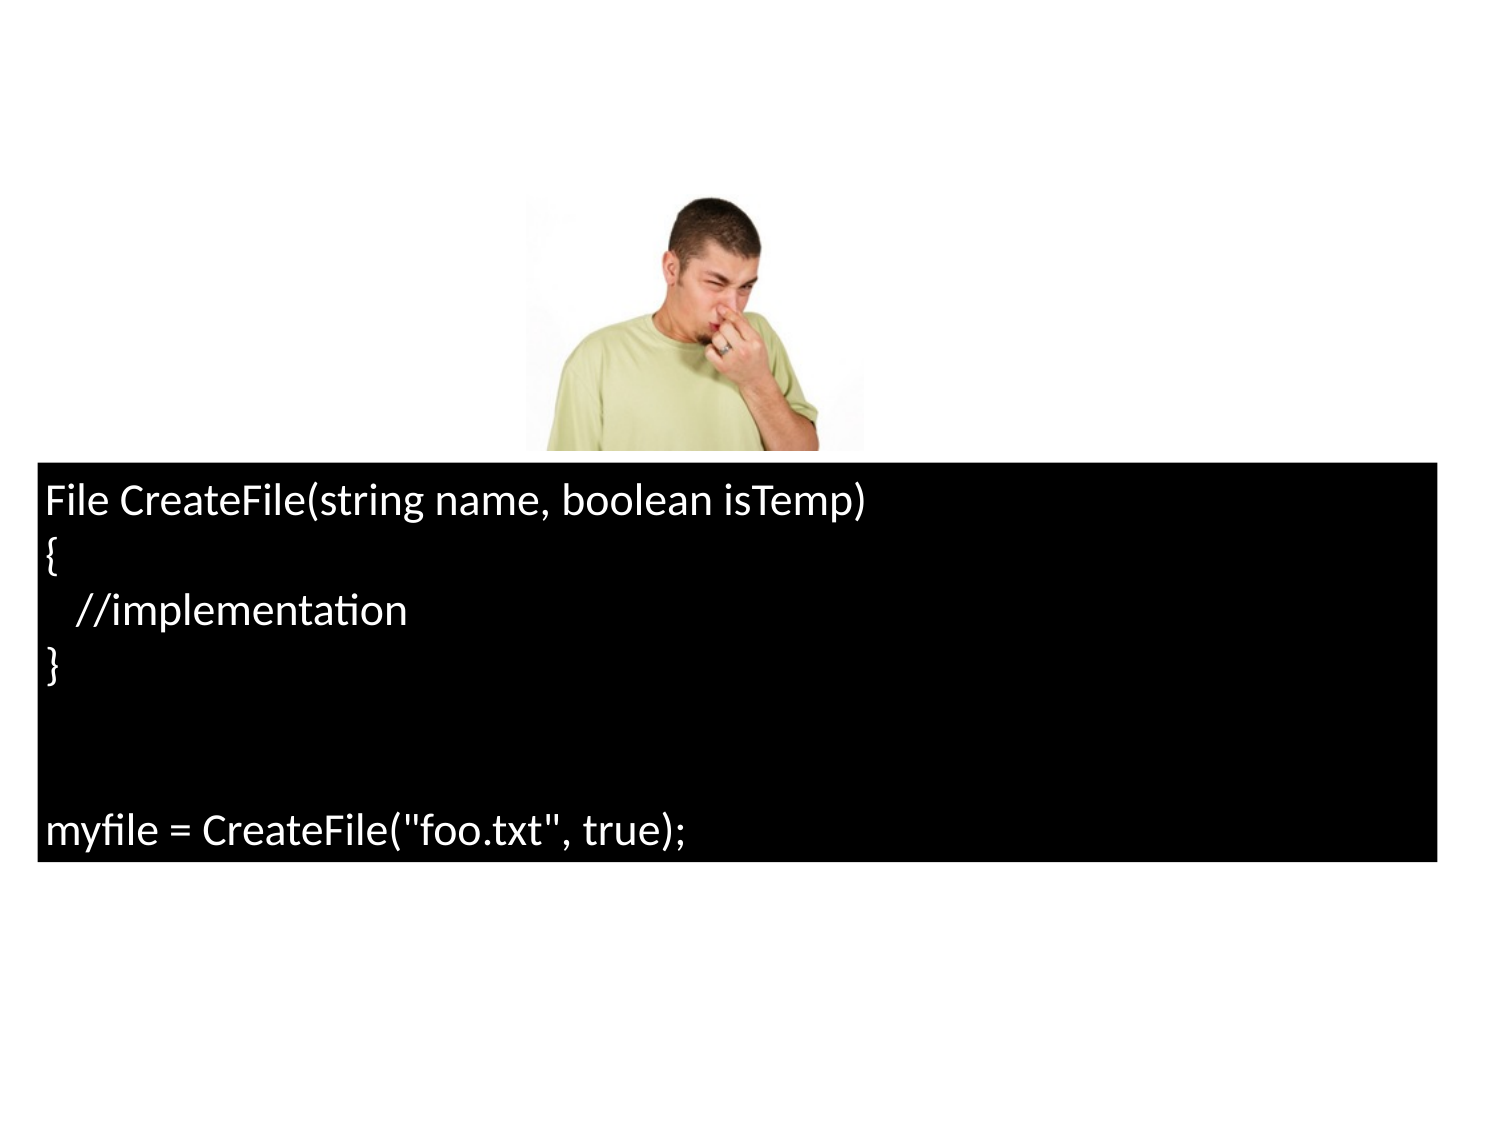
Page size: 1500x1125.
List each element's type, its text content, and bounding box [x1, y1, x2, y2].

picture [526, 194, 865, 452]
text_box File CreateFile(string name, boolean isTemp) { //implementation } myfile = CreateFile("foo.txt", true); [37, 462, 1438, 863]
